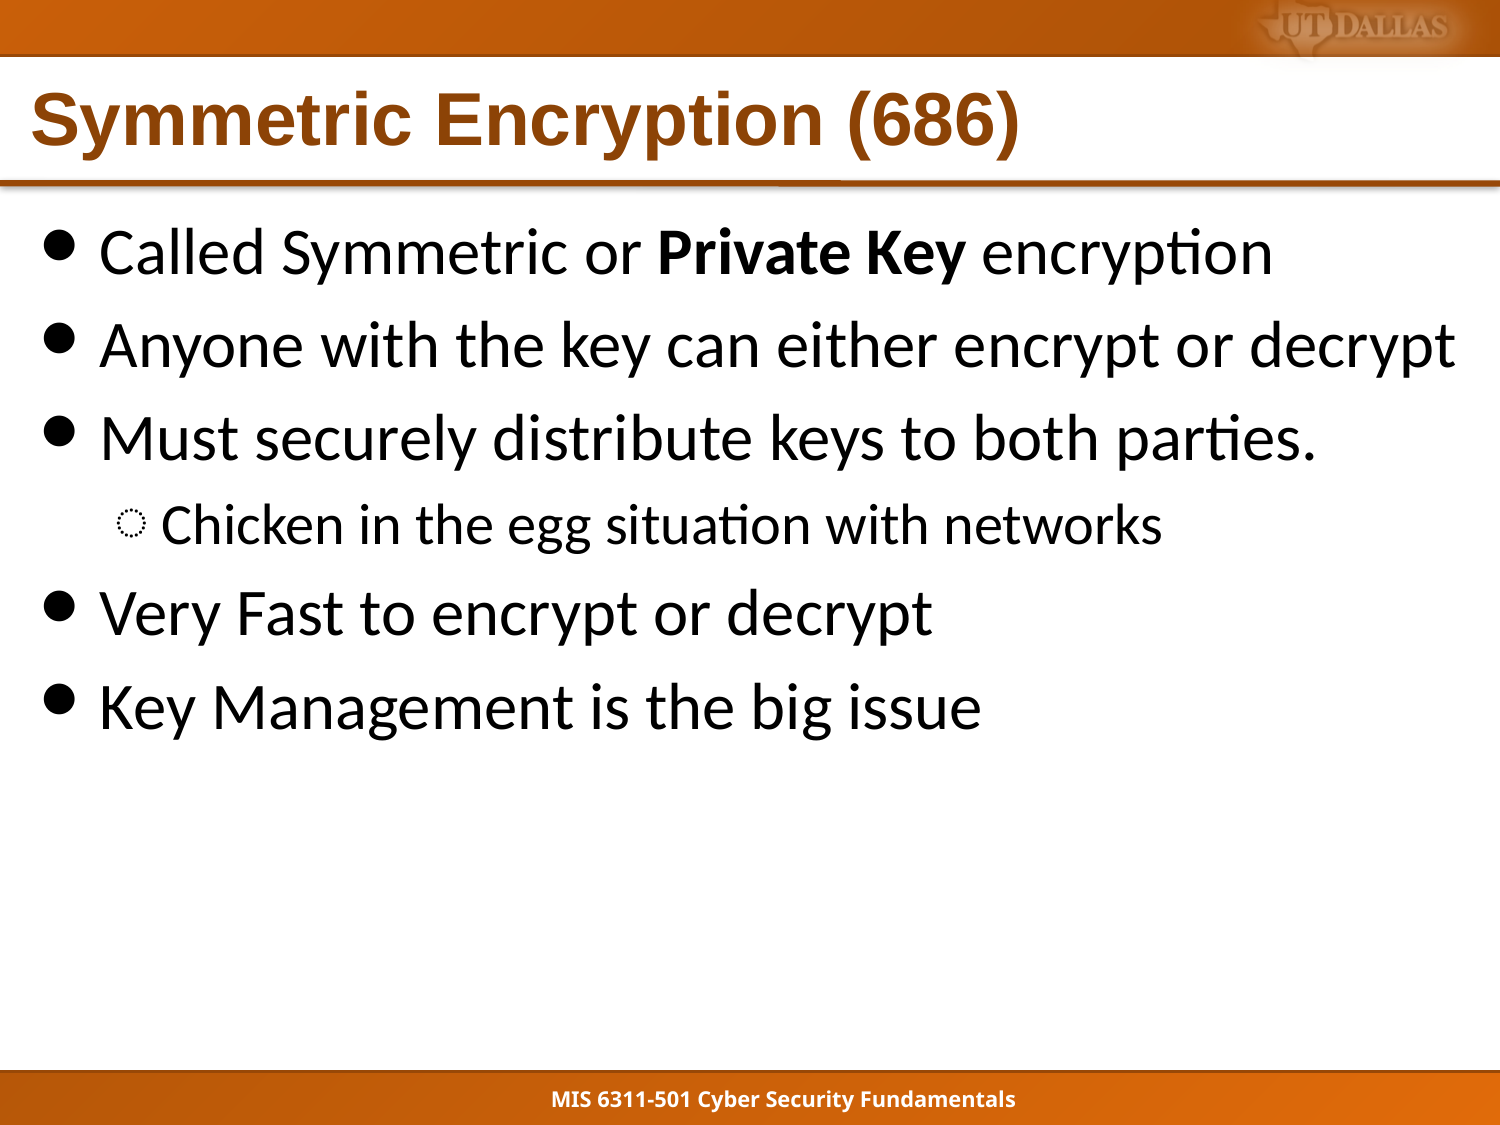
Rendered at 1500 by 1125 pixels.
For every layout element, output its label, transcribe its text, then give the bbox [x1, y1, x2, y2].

list Called Symmetric or Private Key encryption Anyone with the key can either encrypt or decrypt Must securely distribute keys to both parties. Chicken in the egg situation with networks Very Fast to encrypt or decrypt Key Management is the big issue [24, 199, 1500, 1077]
picture [1218, 0, 1500, 64]
title Symmetric Encryption (686) [0, 64, 1500, 178]
